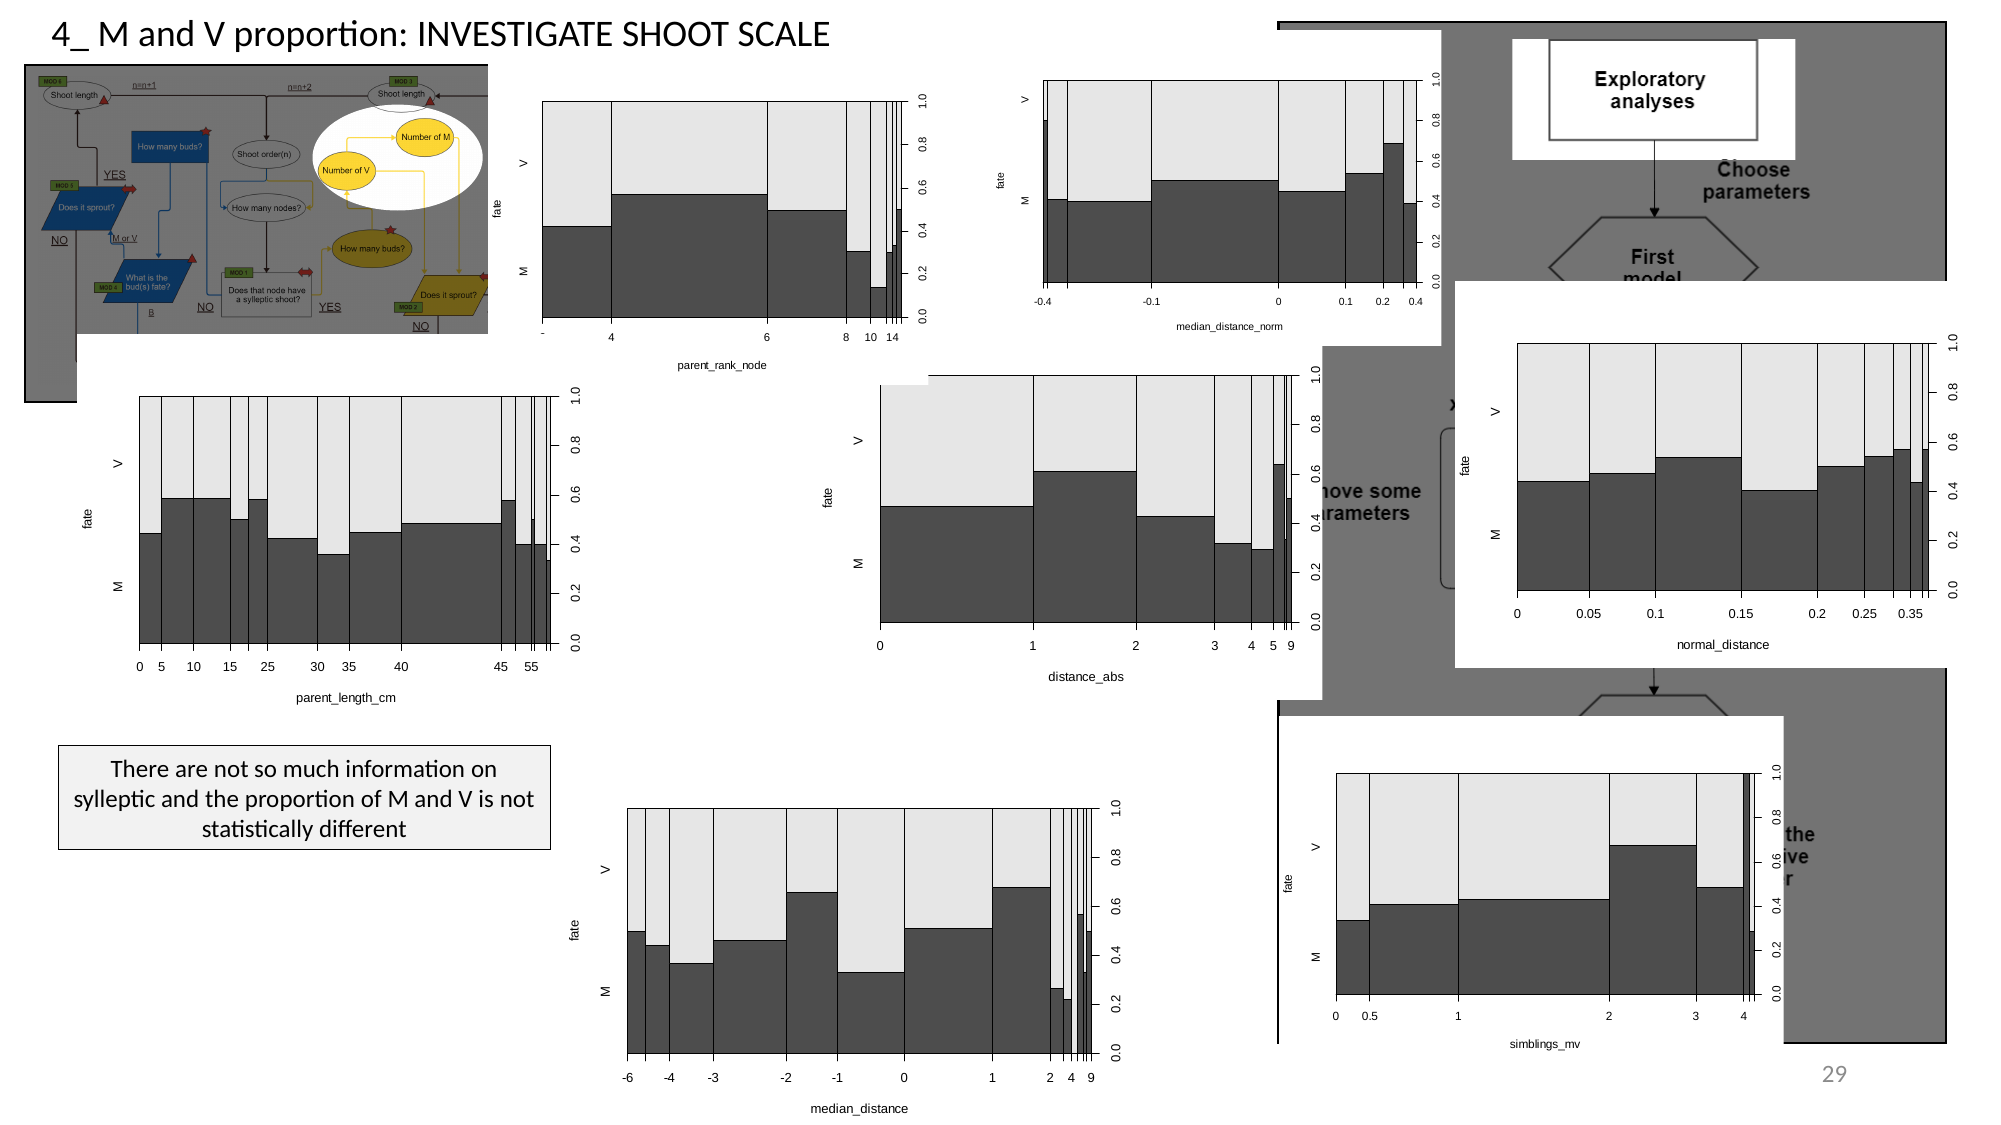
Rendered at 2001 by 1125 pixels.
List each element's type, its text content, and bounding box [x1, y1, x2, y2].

picture [564, 745, 1124, 1125]
text_box [24, 64, 487, 403]
text_box 4_ M and V proportion: INVESTIGATE SHOOT SCALE [36, 1, 1085, 62]
text_box [1784, 668, 1947, 1044]
picture [38, 29, 1960, 1066]
text_box [1277, 21, 1947, 280]
text_box There are not so much information on sylleptic and the proportion of M and V is not statistically different [58, 745, 551, 850]
slide_number 29 [1412, 1044, 1863, 1103]
